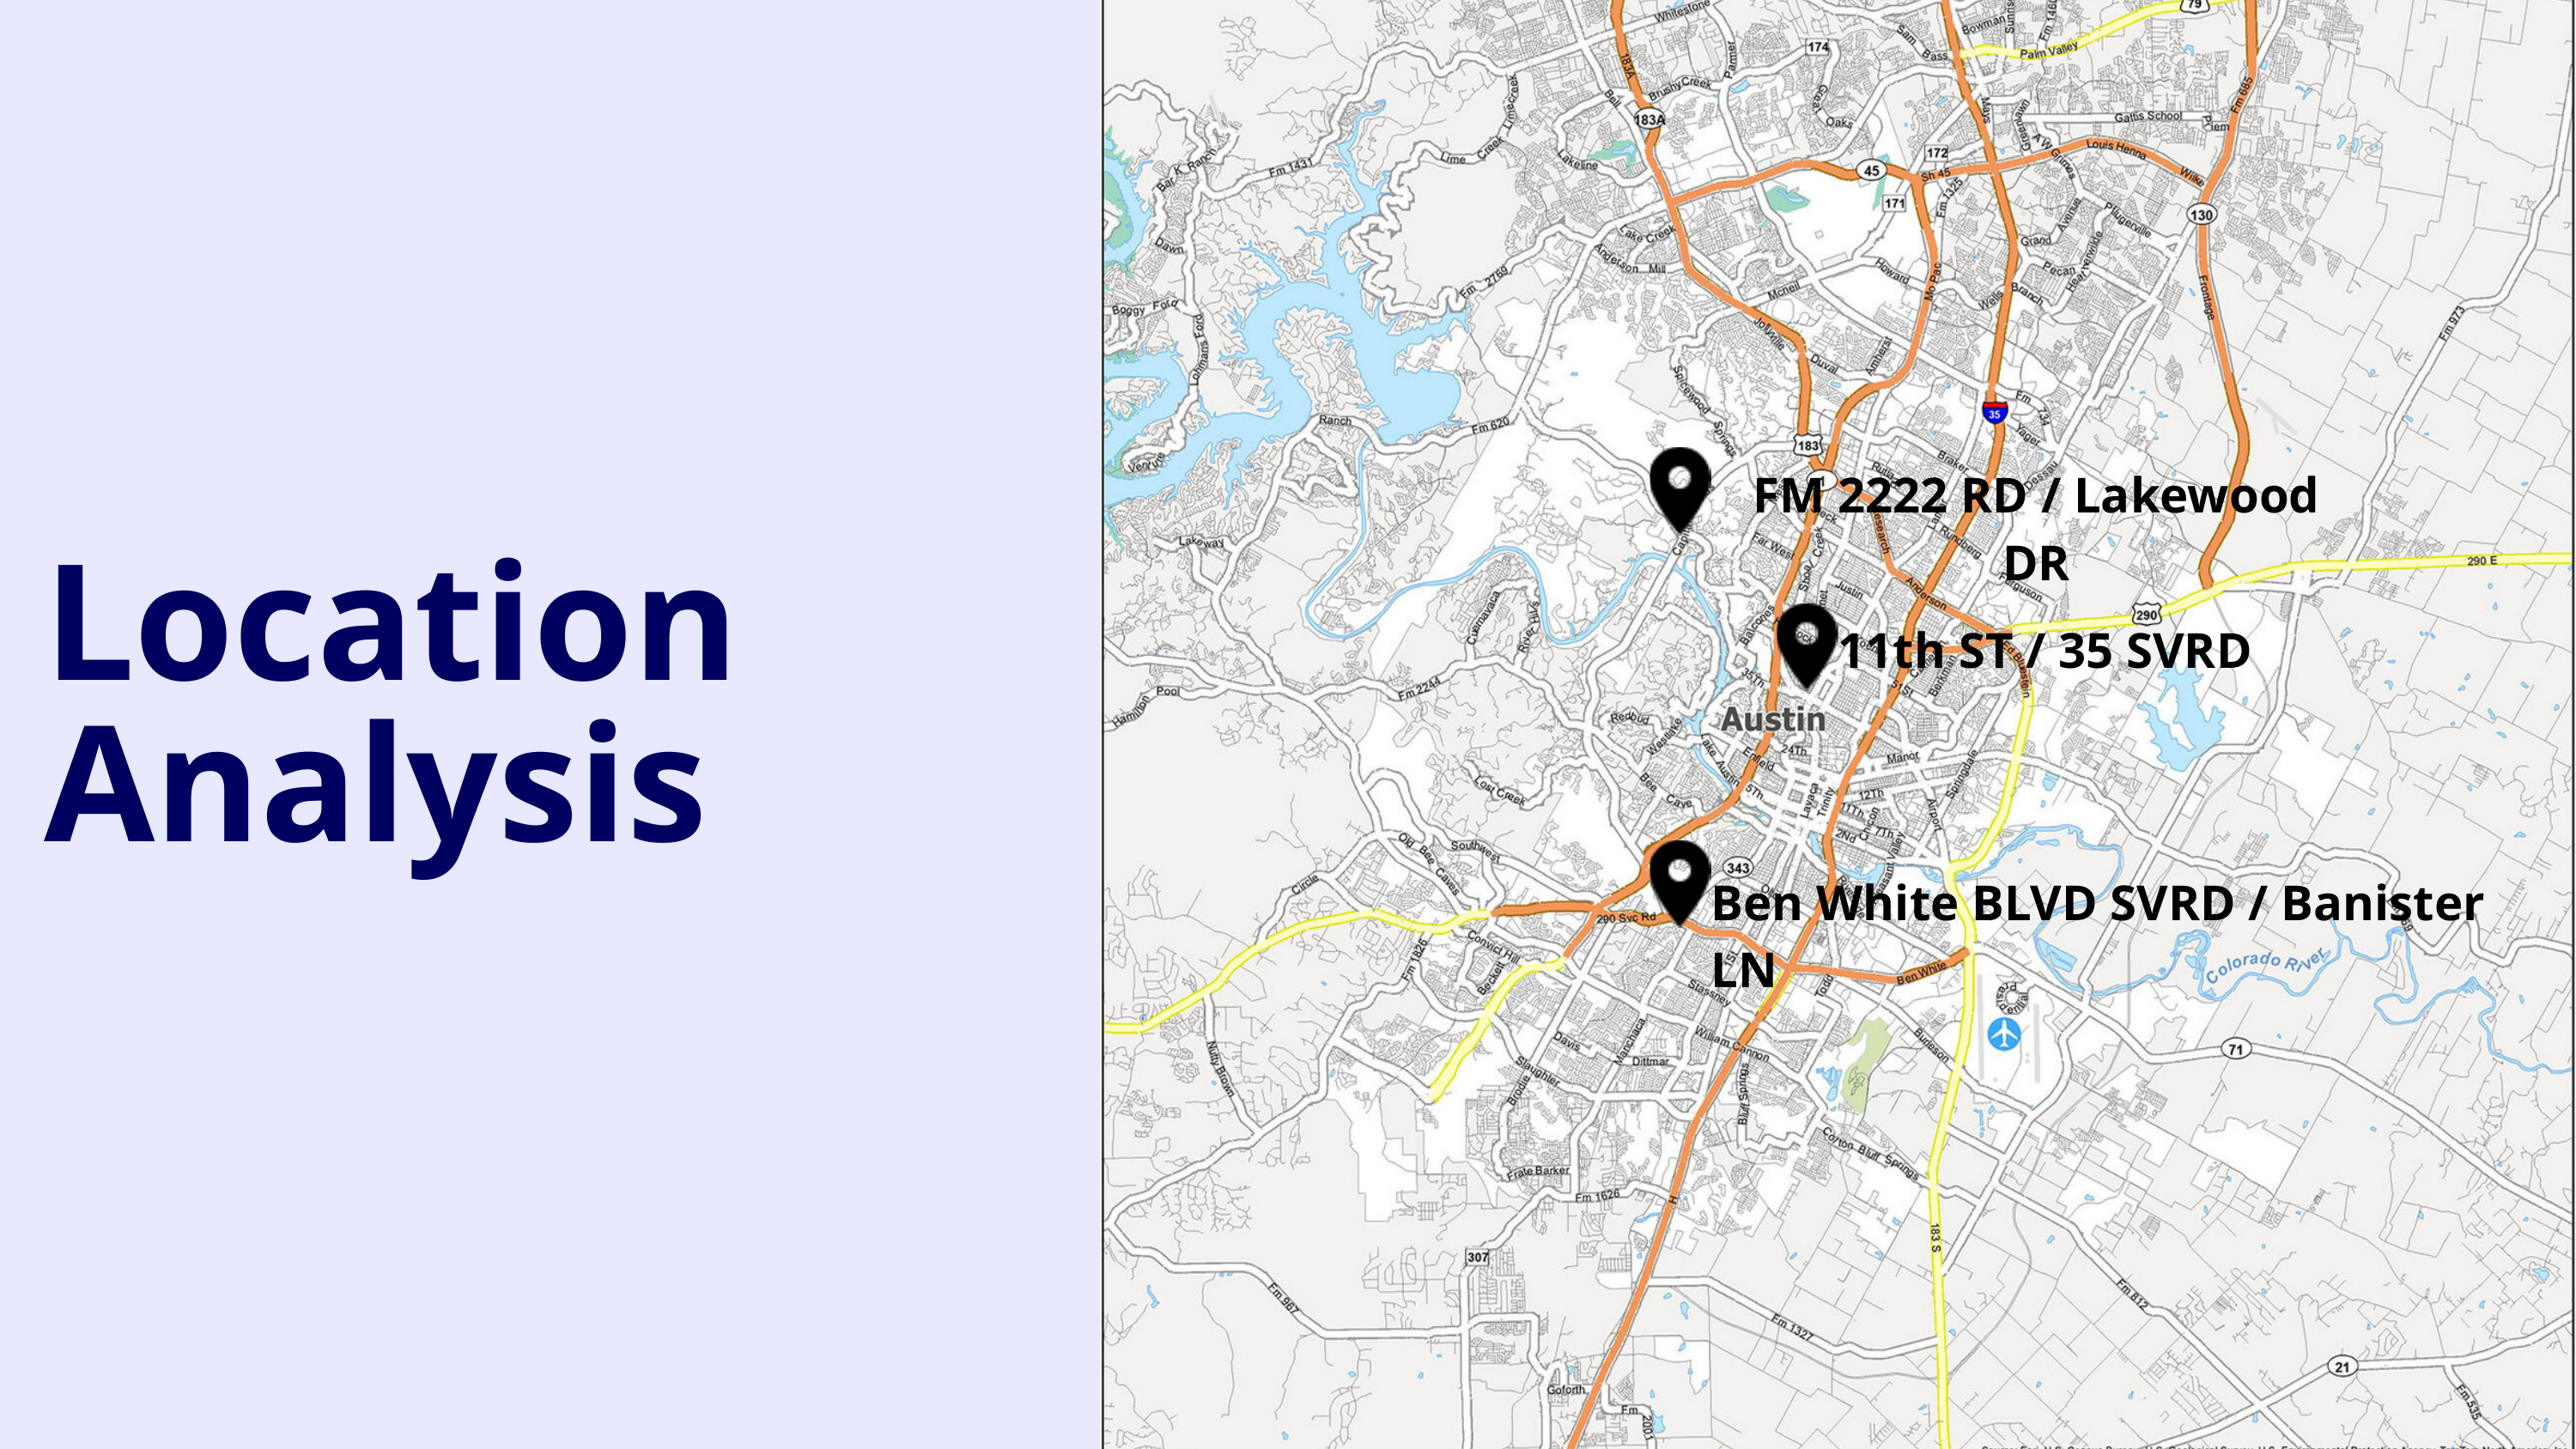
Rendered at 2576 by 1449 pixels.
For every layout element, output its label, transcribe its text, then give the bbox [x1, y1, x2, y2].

text_box 11th ST / 35 SVRD [1838, 610, 2253, 679]
text_box Location Analysis [43, 551, 1101, 875]
text_box [1777, 603, 1838, 692]
text_box FM 2222 RD / Lakewood DR [1718, 454, 2354, 591]
text_box [1649, 840, 1711, 928]
text_box [1649, 447, 1711, 536]
text_box Ben White BLVD SVRD / Banister LN [1710, 862, 2558, 997]
text_box [1100, 0, 2576, 1449]
